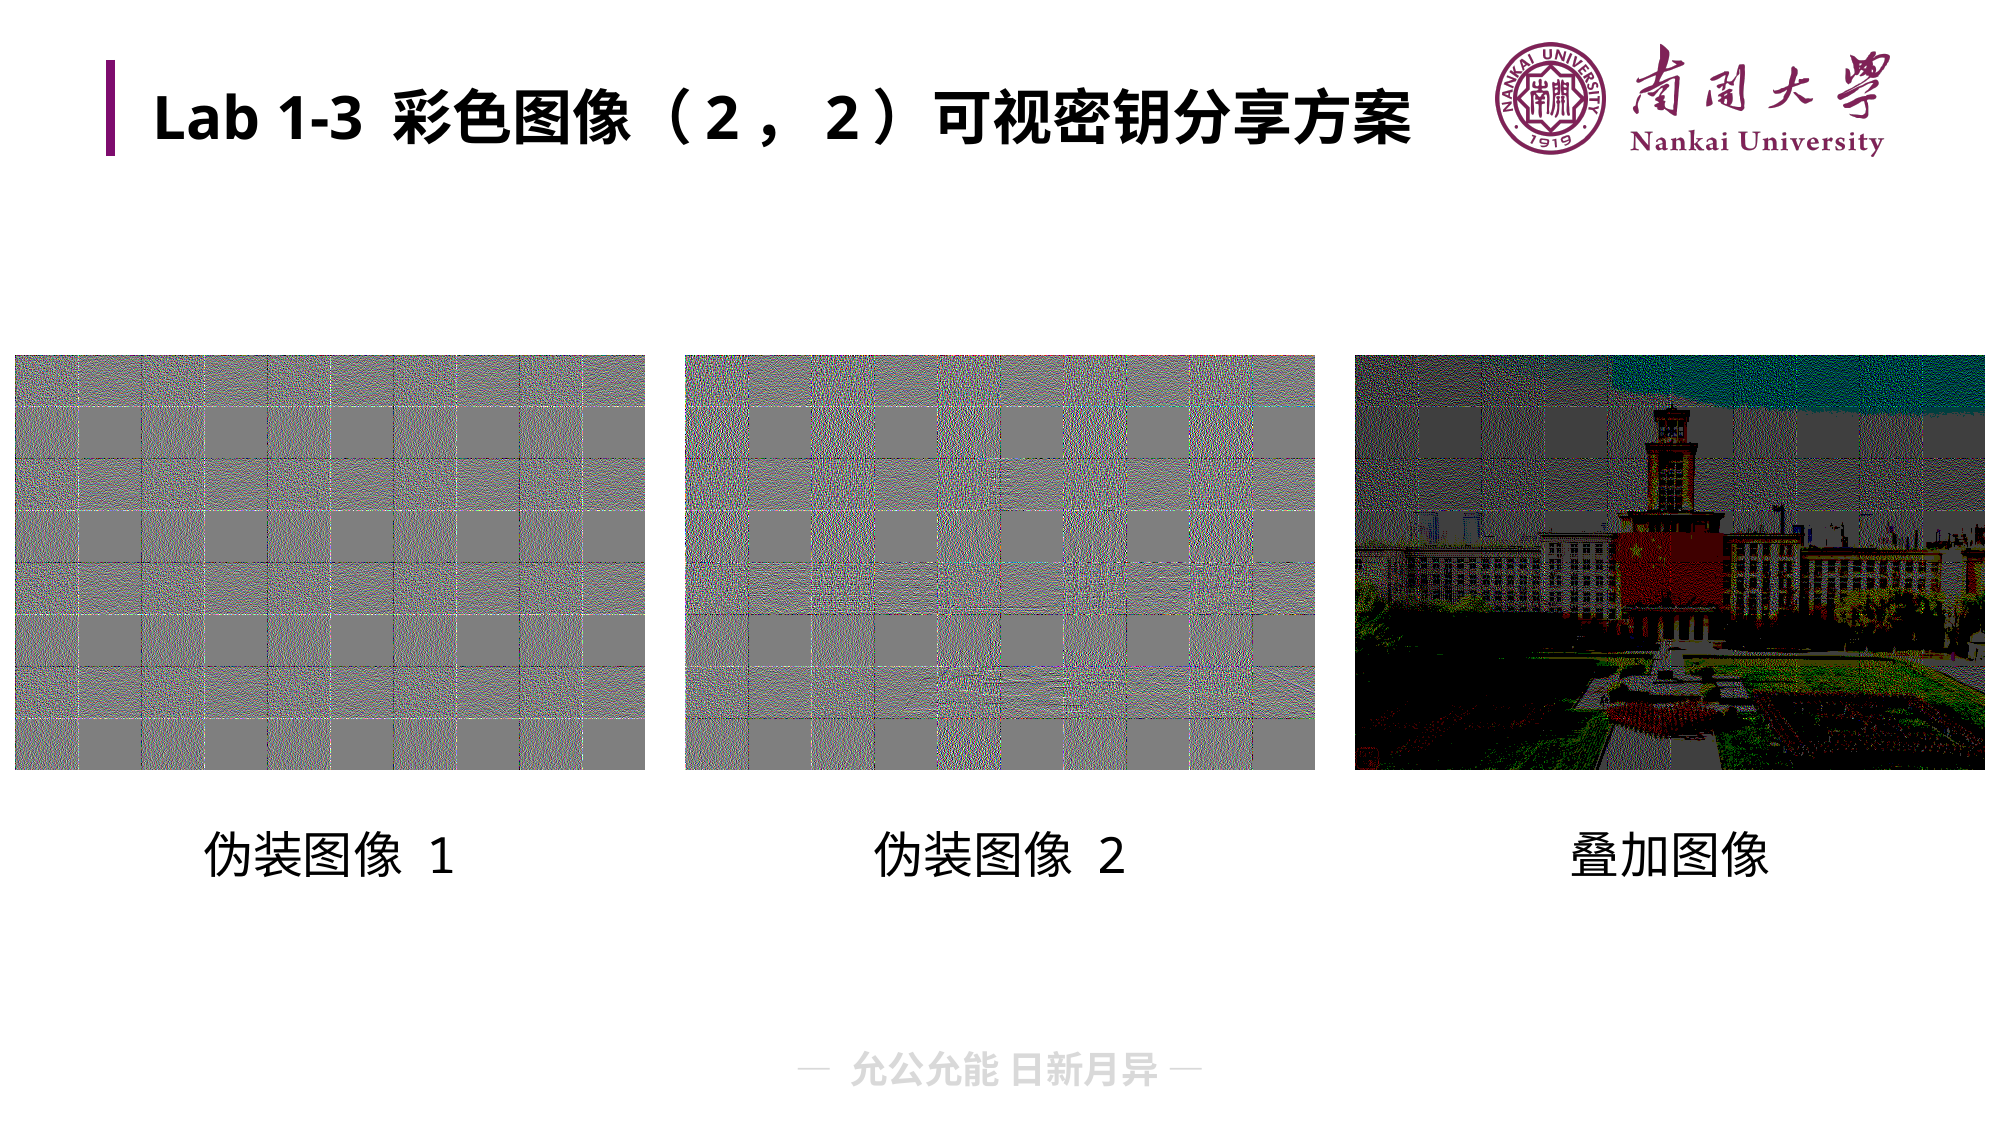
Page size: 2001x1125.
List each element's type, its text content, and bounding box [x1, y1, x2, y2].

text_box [15, 355, 1985, 770]
text_box 伪装图像 2 [858, 816, 1142, 892]
picture [1495, 42, 1890, 157]
text_box 伪装图像 1 [188, 816, 472, 892]
text_box 叠加图像 [1555, 816, 1786, 892]
title Lab 1-3 彩色图像（2，2）可视密钥分享方案 [137, 48, 1464, 191]
